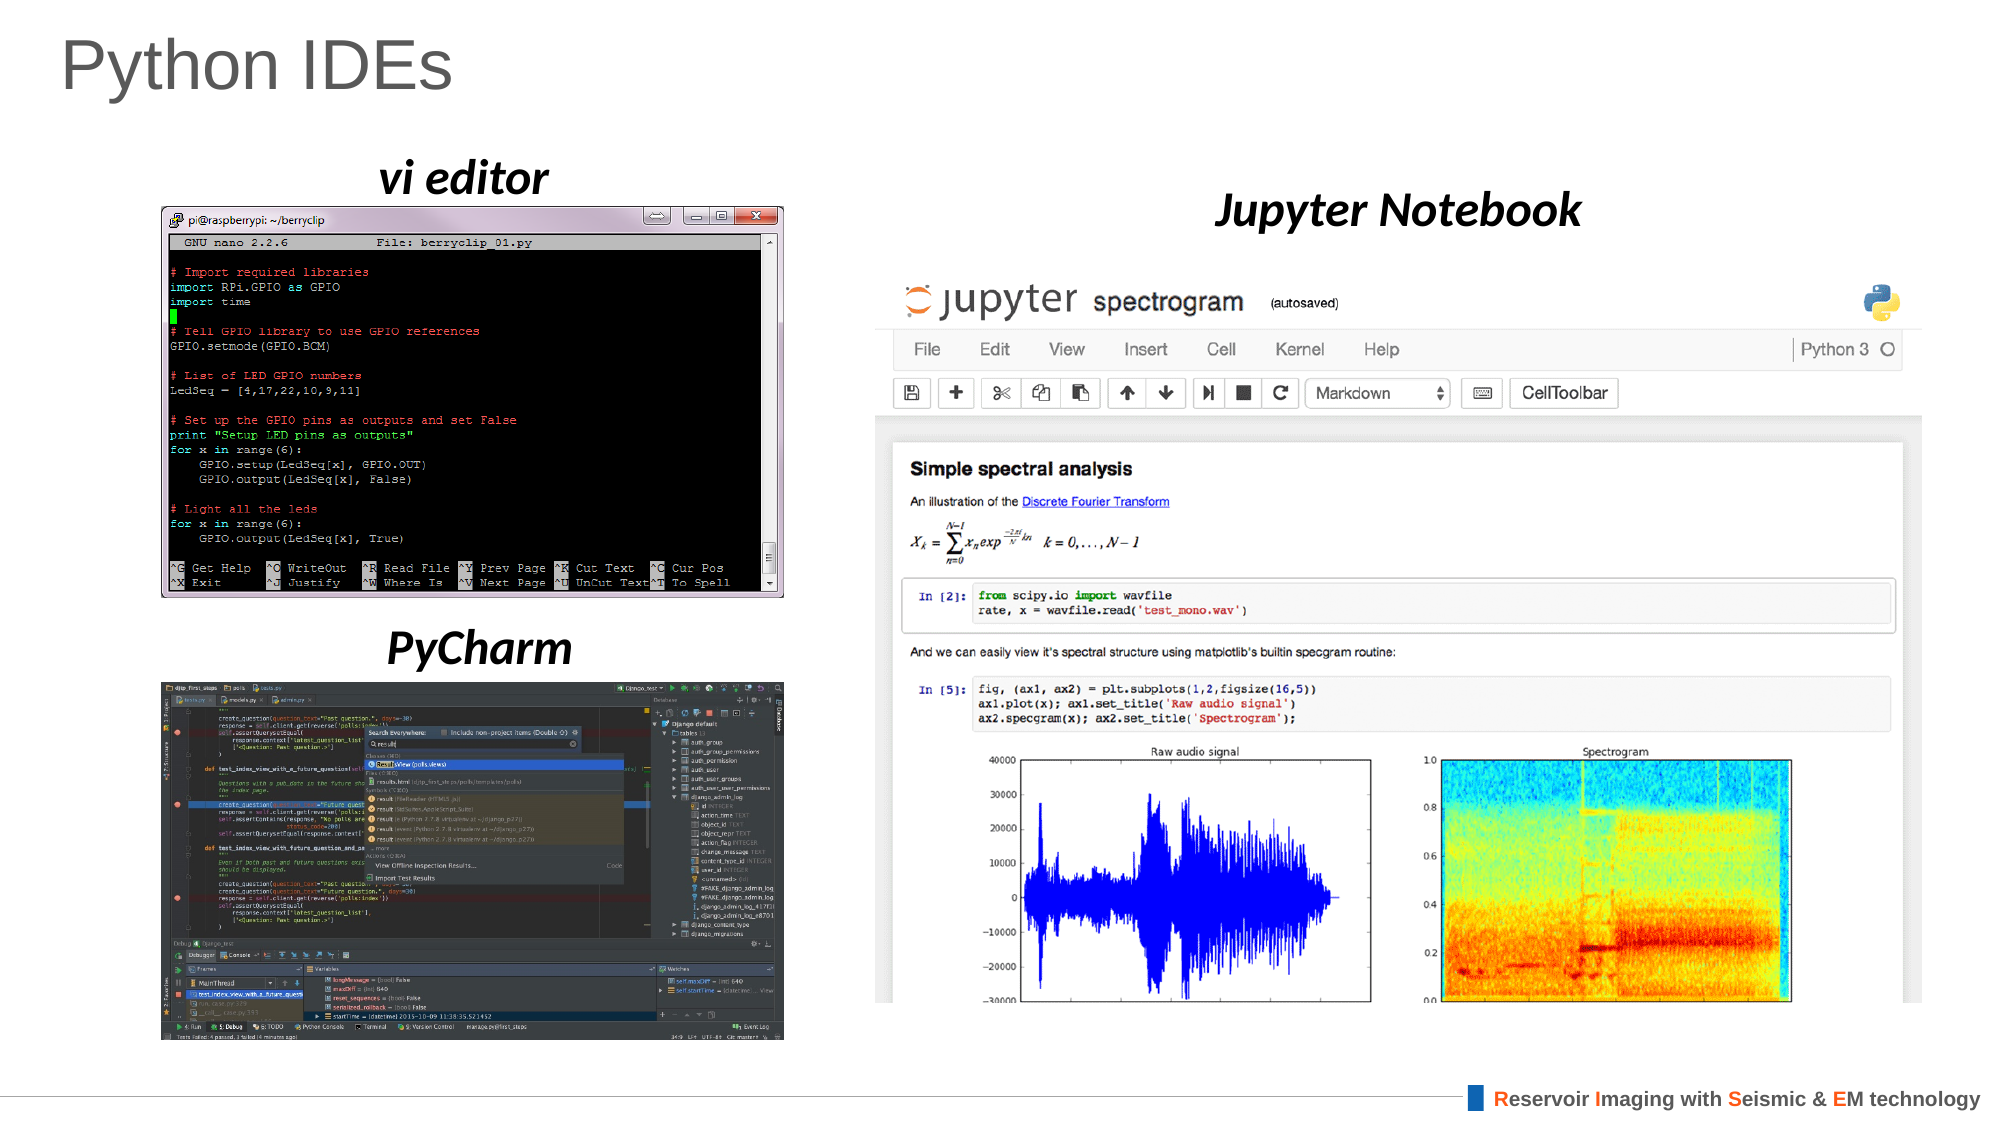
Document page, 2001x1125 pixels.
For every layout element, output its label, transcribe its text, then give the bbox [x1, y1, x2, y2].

title Python IDEs [45, 0, 1771, 134]
text_box Jupyter Notebook [1134, 168, 1663, 244]
picture [875, 278, 1922, 1003]
text_box vi editor [322, 137, 606, 206]
text_box PyCharm [371, 607, 712, 682]
picture [161, 206, 784, 598]
picture [161, 682, 784, 1040]
